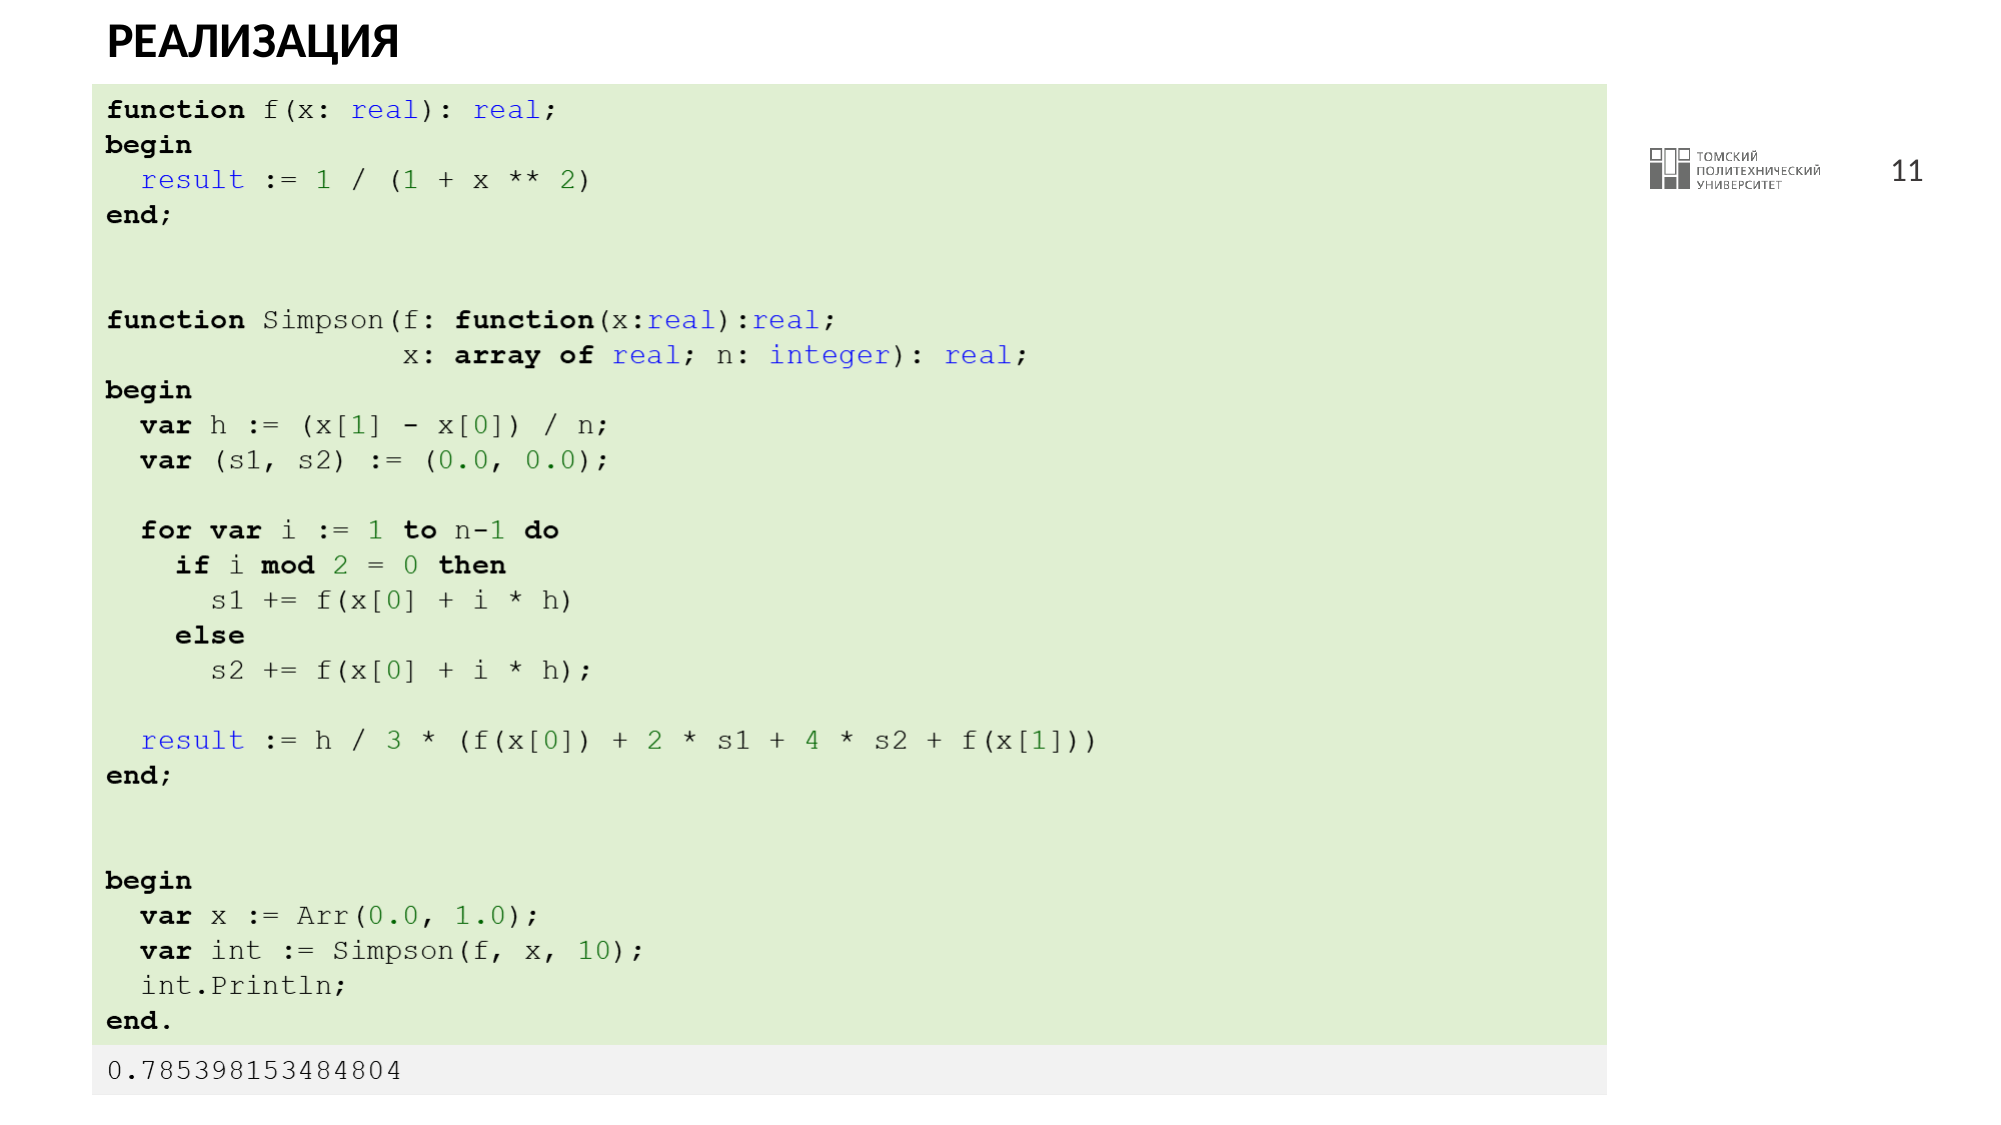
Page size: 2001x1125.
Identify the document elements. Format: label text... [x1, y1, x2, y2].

picture [1650, 148, 1820, 189]
title РЕАЛИЗАЦИЯ [92, 0, 1643, 84]
picture [92, 83, 1607, 1107]
